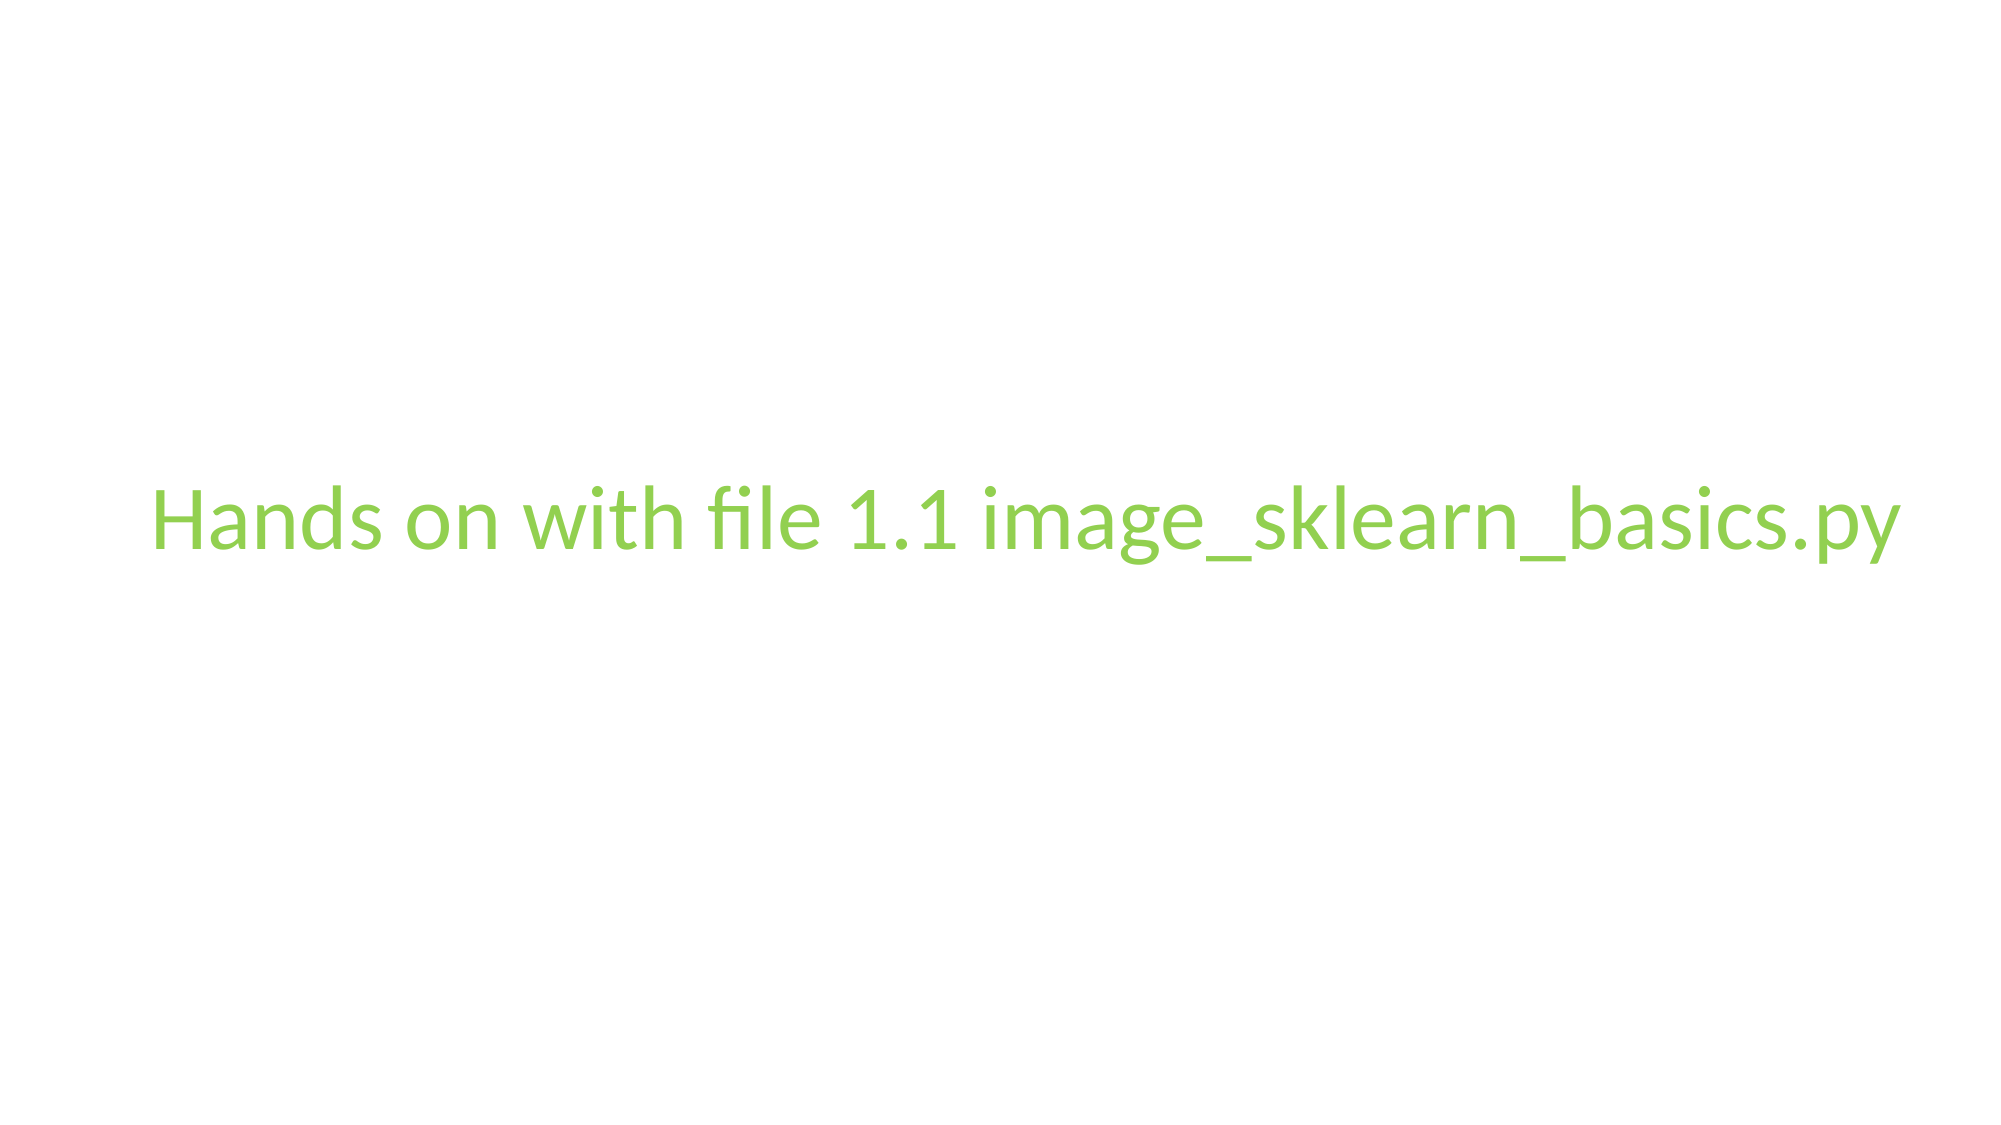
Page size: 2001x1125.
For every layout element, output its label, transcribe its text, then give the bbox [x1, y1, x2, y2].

list Hands on with file 1.1 image_sklearn_basics.py [130, 463, 1925, 646]
